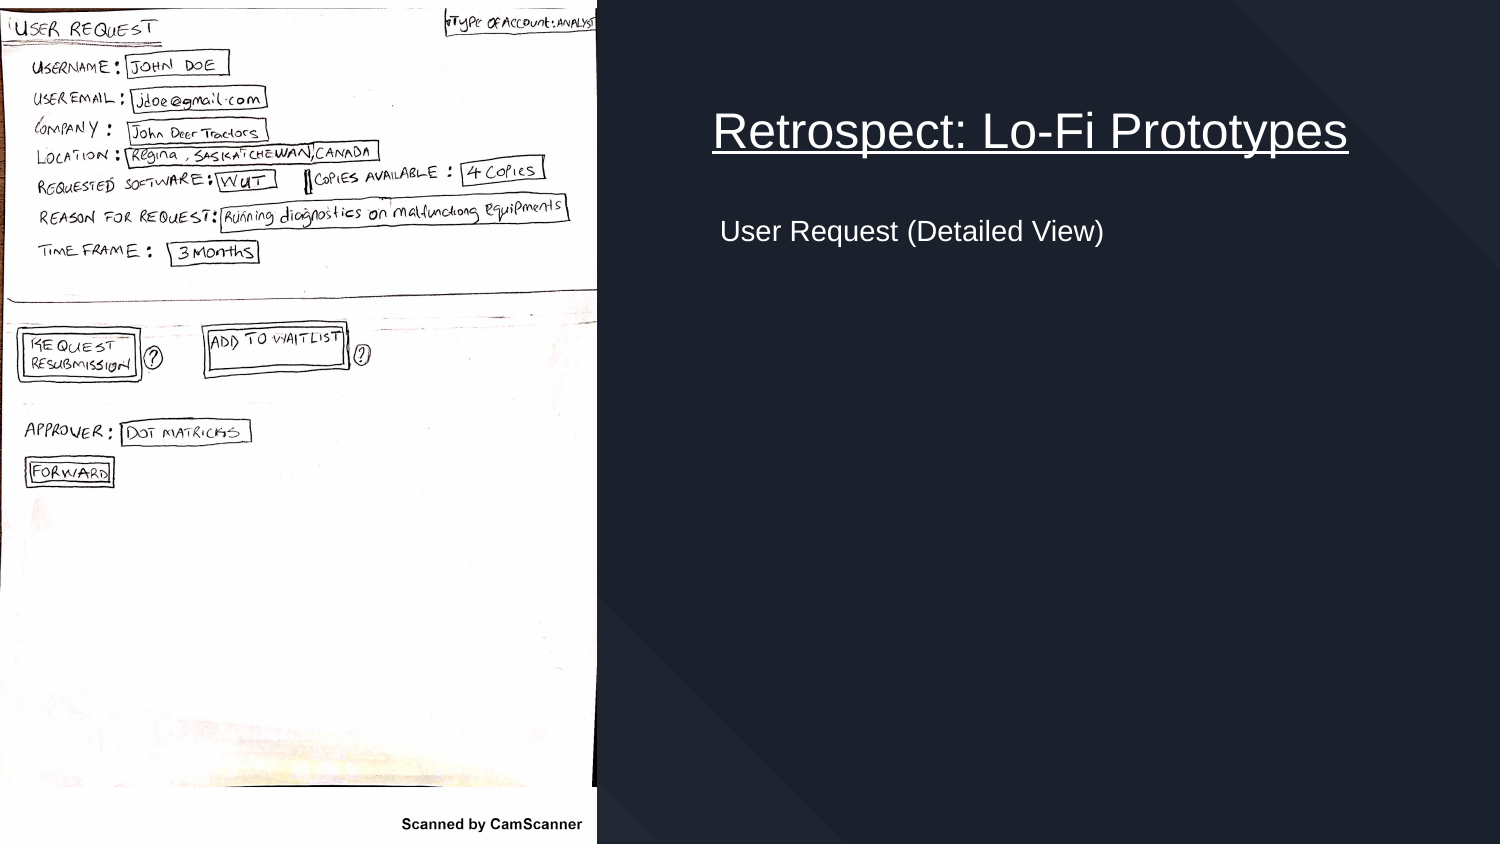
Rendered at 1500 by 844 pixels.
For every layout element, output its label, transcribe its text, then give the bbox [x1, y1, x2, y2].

text_box Retrospect: Lo-Fi Prototypes [697, 83, 1375, 156]
text_box User Request (Detailed View) [704, 196, 1321, 269]
picture [0, 0, 597, 844]
